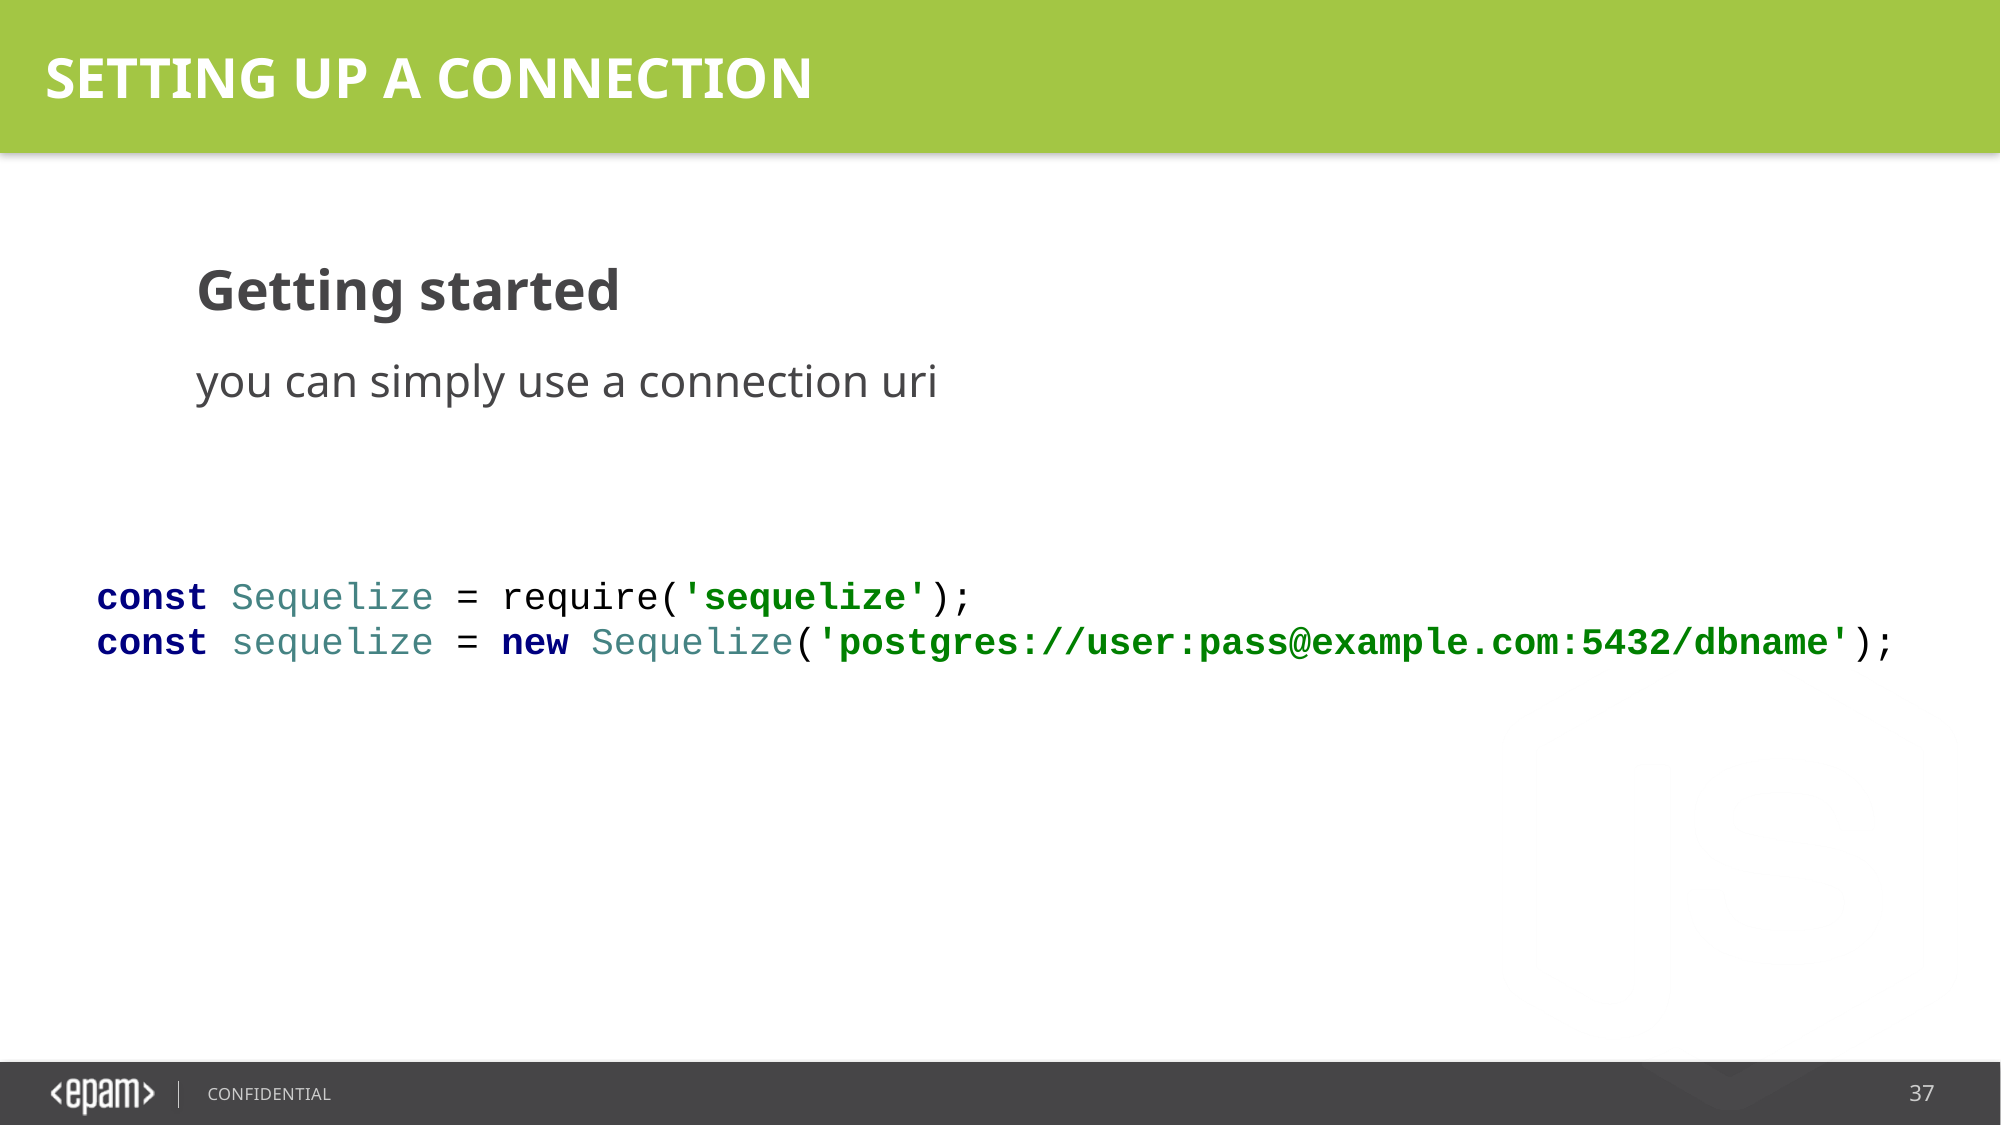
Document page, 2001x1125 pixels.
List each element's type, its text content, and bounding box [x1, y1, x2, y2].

list SETTING UP A CONNECTION [0, 0, 2000, 153]
text_box const Sequelize = require('sequelize'); const sequelize = new Sequelize('postgres://user:pass@example.com:5432/dbname'); [81, 564, 1950, 670]
list Getting started you can simply use a connection uri [184, 236, 1767, 519]
picture [50, 1078, 155, 1116]
